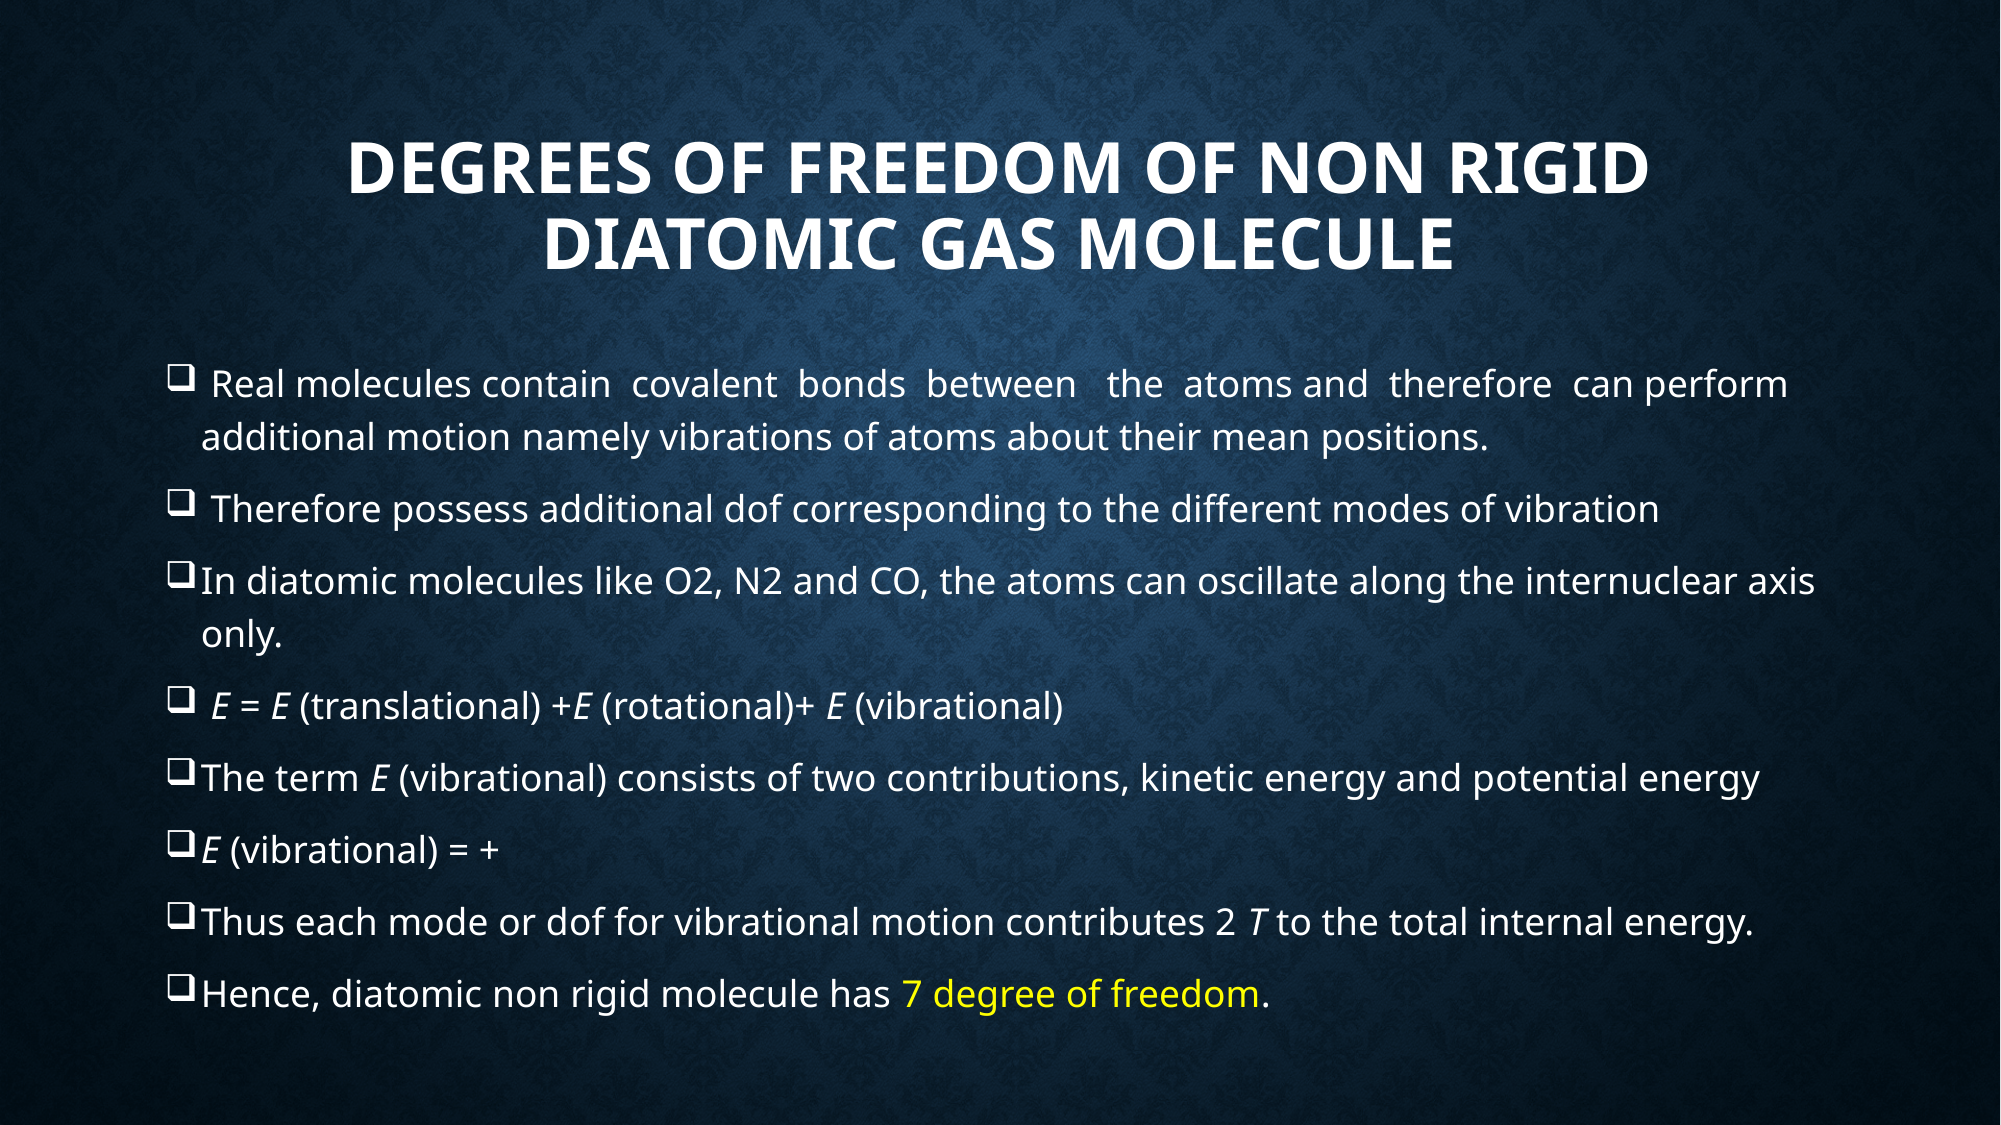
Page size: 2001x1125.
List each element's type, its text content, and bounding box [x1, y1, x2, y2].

title Degrees of Freedom of non rigid diatomic Gas molecule [149, 99, 1849, 318]
